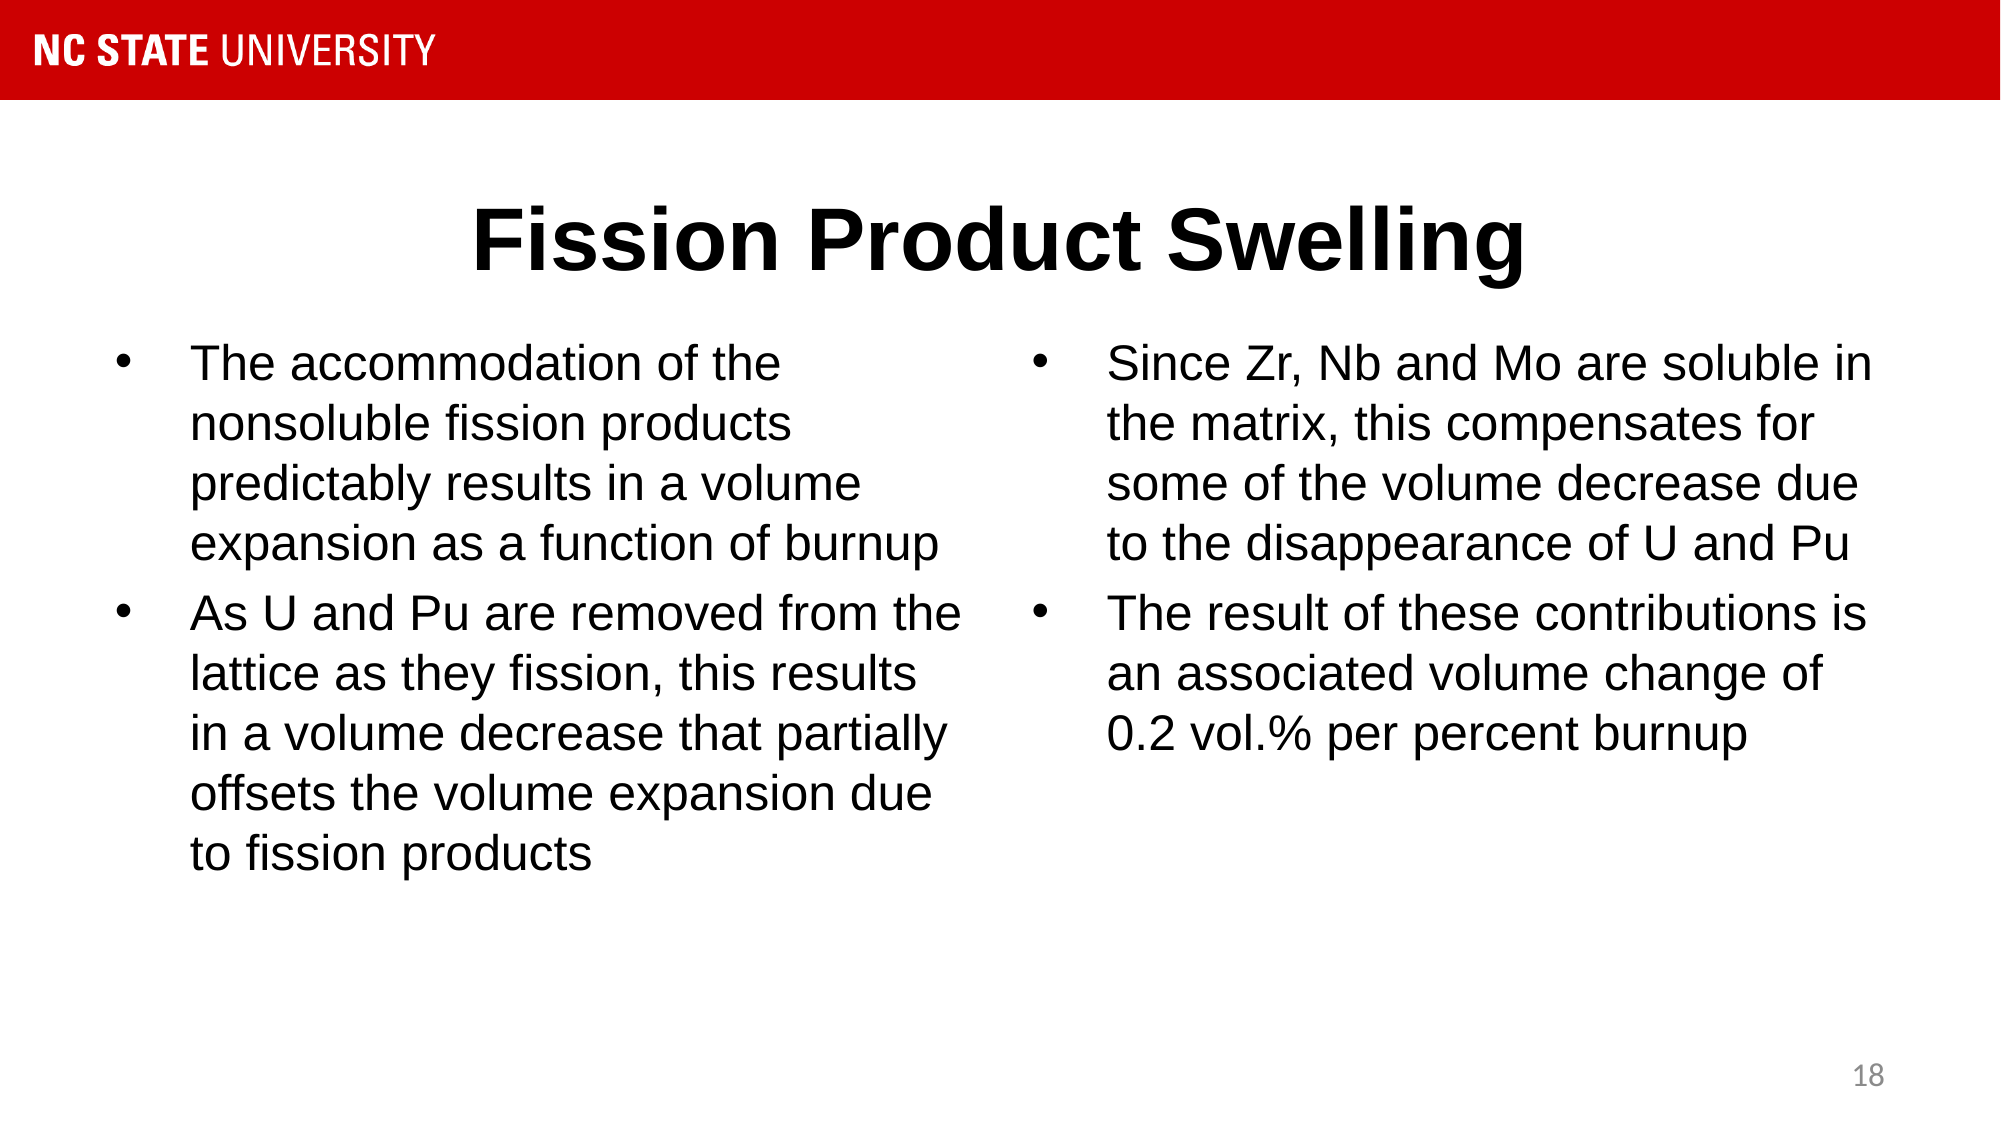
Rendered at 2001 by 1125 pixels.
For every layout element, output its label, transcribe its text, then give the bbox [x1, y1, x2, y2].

list Since Zr, Nb and Mo are soluble in the matrix, this compensates for some of the volume decrease due to the disappearance of U and Pu The result of these contributions is an associated volume change of 0.2 vol.% per percent burnup [1016, 322, 1900, 1005]
title Fission Product Swelling [99, 147, 1900, 323]
list The accommodation of the nonsoluble fission products predictably results in a volume expansion as a function of burnup As U and Pu are removed from the lattice as they fission, this results in a volume decrease that partially offsets the volume expansion due to fission products [99, 322, 984, 1005]
slide_number 18 [1433, 1042, 1900, 1103]
picture [0, 0, 2001, 100]
